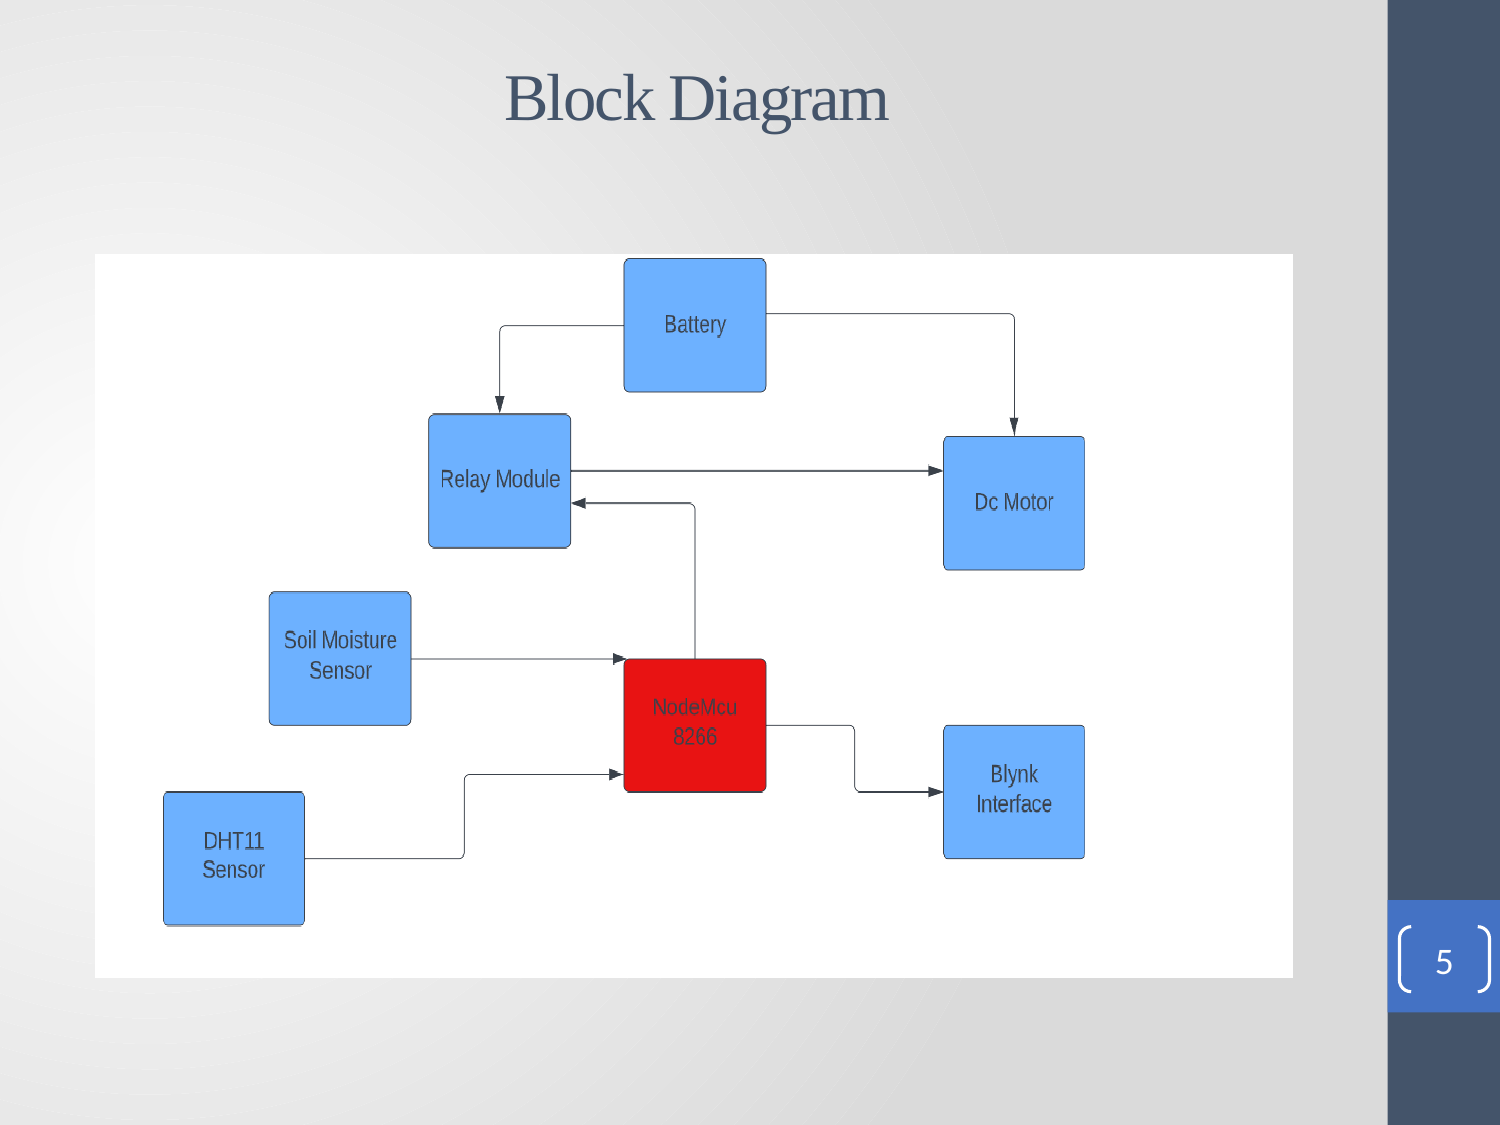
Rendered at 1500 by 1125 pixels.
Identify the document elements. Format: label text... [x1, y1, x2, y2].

picture [94, 253, 1294, 979]
title Block Diagram [72, 0, 1323, 188]
slide_number 5 [1397, 925, 1492, 994]
